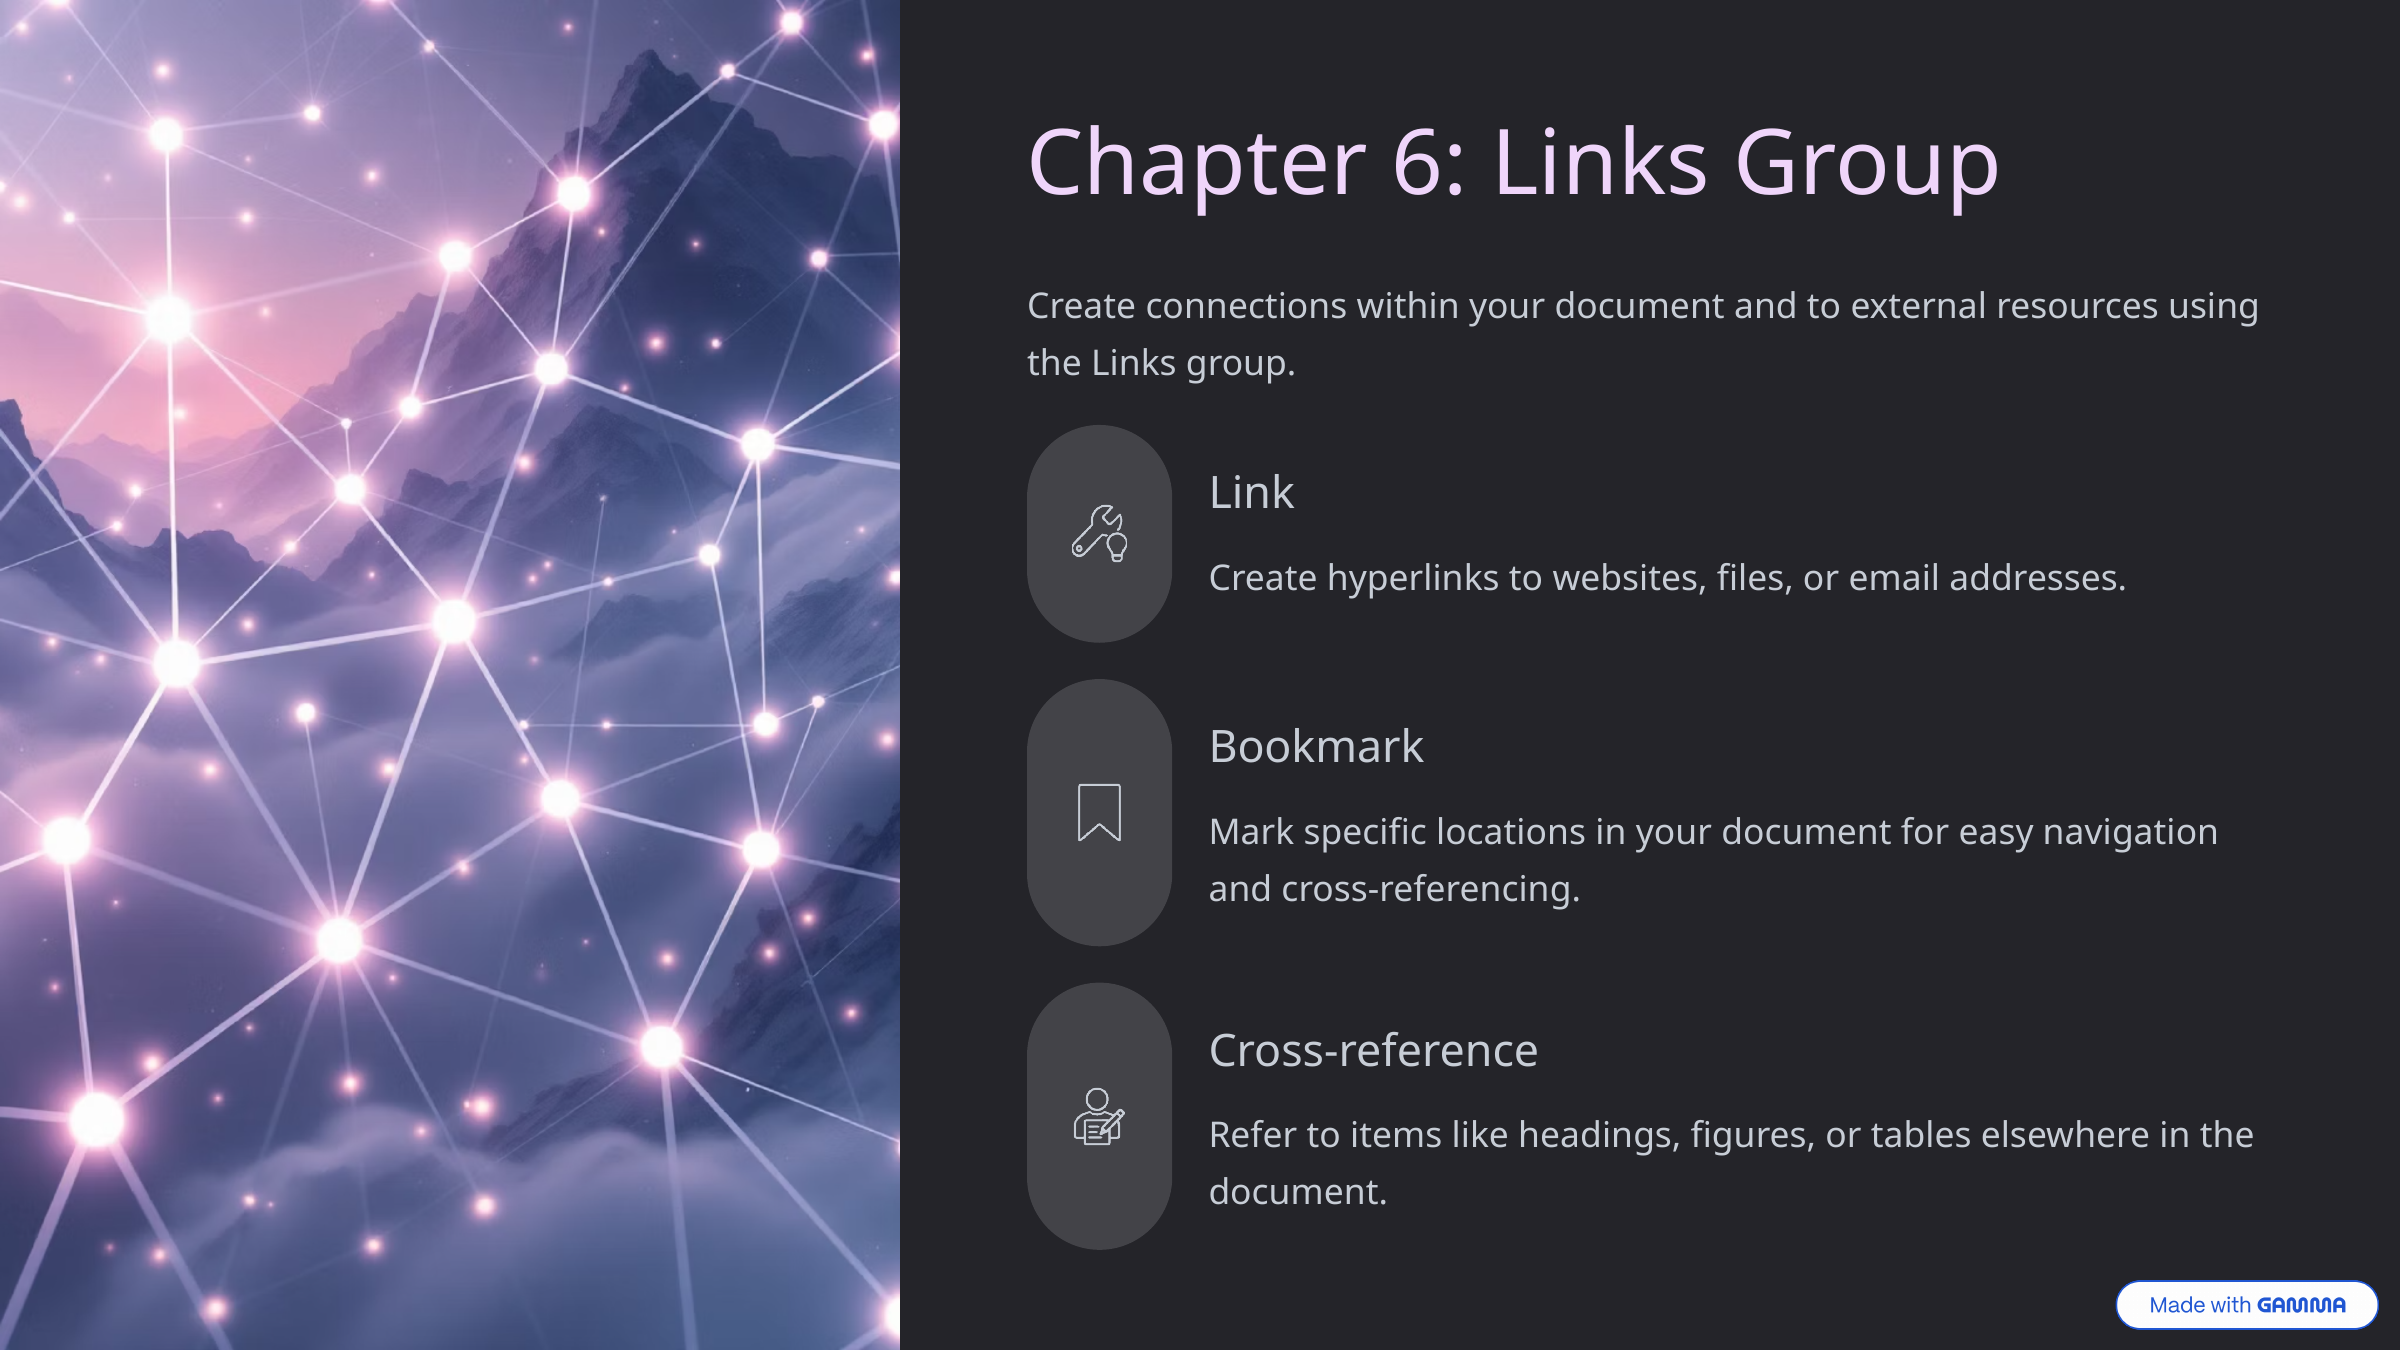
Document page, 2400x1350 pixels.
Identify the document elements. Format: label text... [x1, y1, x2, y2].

text_box Chapter 6: Links Group [1026, 100, 1992, 214]
text_box [1027, 679, 1173, 947]
picture [2106, 1271, 2389, 1339]
picture [1072, 499, 1127, 568]
text_box [1027, 424, 1173, 643]
text_box Mark specific locations in your document for easy navigation and cross-referencing. [1208, 793, 2273, 910]
picture [0, 0, 900, 1350]
text_box Create connections within your document and to external resources using the Links group. [1027, 268, 2273, 385]
picture [1072, 778, 1127, 847]
text_box Create hyperlinks to websites, files, or email addresses. [1208, 539, 2273, 598]
picture [1072, 1082, 1127, 1151]
text_box [1027, 982, 1173, 1250]
text_box Link [1208, 461, 1663, 518]
text_box Refer to items like headings, figures, or tables elsewhere in the document. [1208, 1097, 2273, 1214]
text_box Bookmark [1208, 715, 1663, 772]
text_box Cross-reference [1208, 1018, 1663, 1076]
